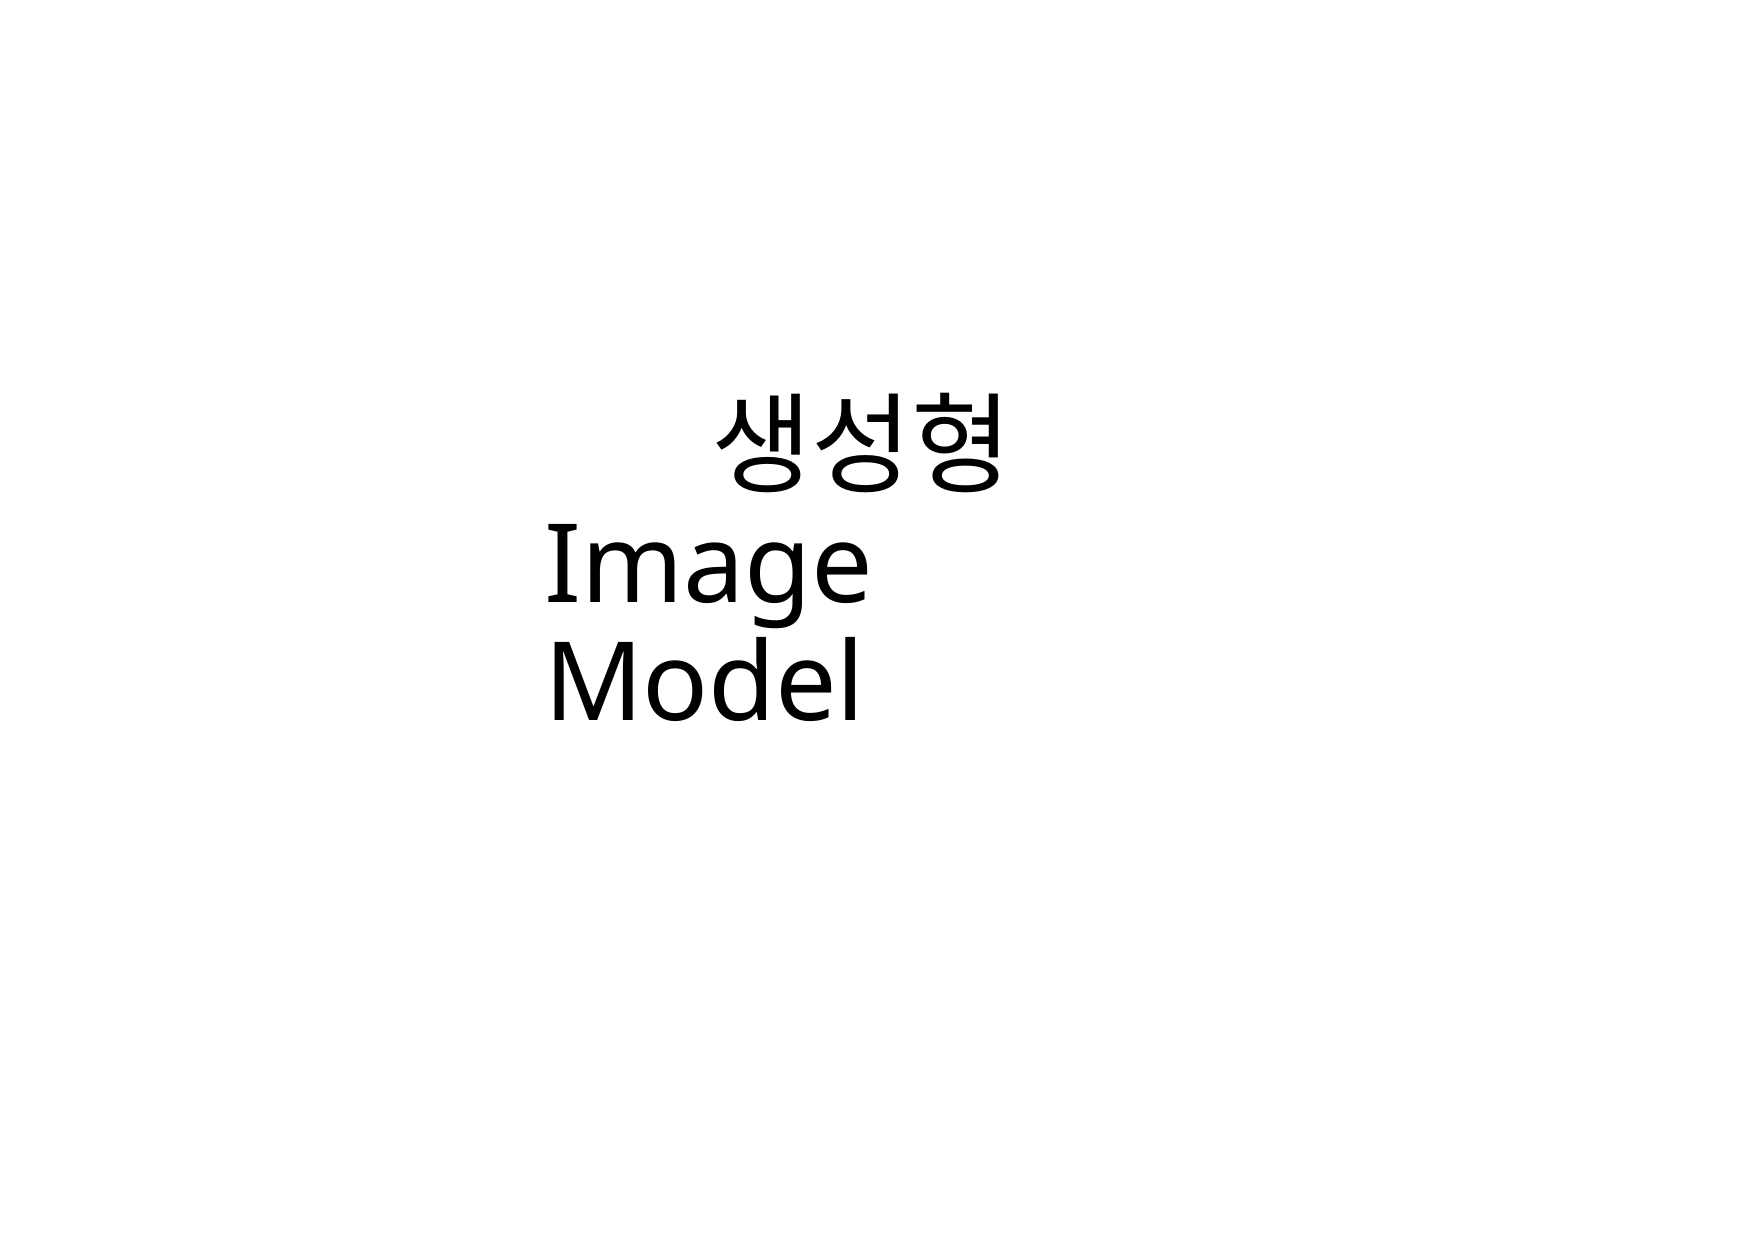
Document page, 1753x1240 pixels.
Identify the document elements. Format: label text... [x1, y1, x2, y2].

title 생성형 Image Model [542, 370, 1210, 743]
